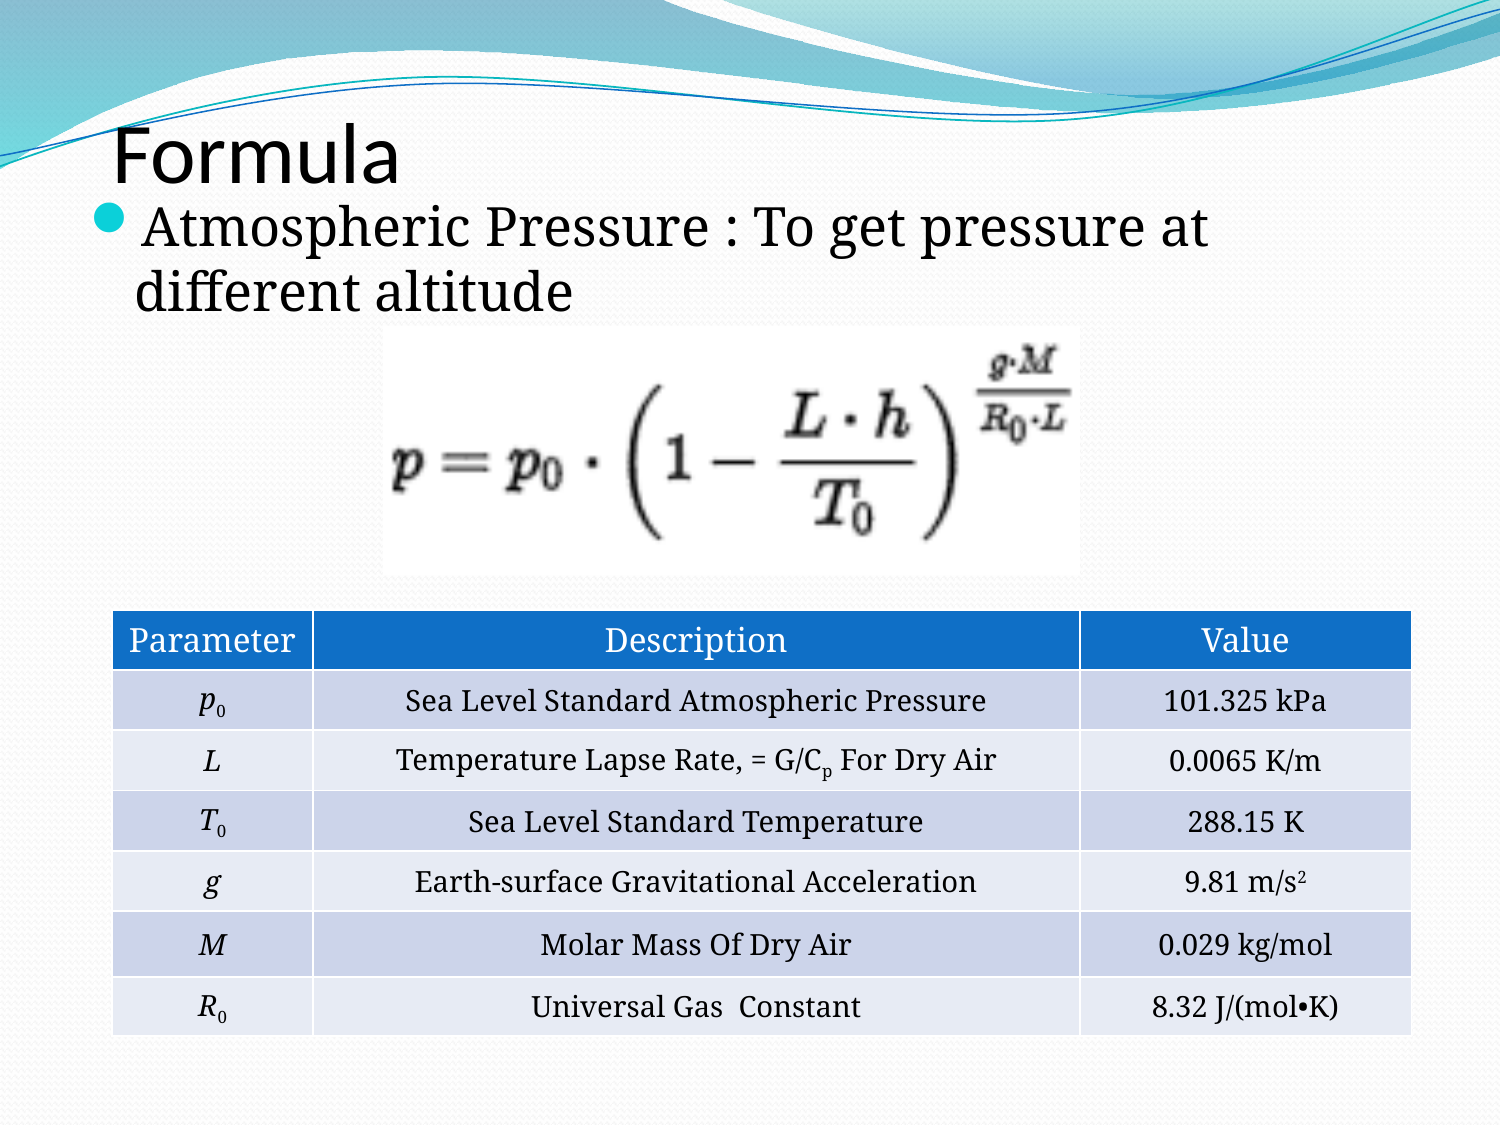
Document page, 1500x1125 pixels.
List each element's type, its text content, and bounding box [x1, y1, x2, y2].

table_cell L [113, 731, 312, 790]
table_cell M [113, 912, 312, 976]
table_header Value [1081, 611, 1411, 669]
table_cell R0 [113, 978, 312, 1035]
table_cell 0.029 kg/mol [1081, 912, 1411, 976]
table_cell 288.15 K [1081, 791, 1411, 850]
table_cell g [113, 852, 312, 910]
list Atmospheric Pressure : To get pressure at different altitude [75, 184, 1425, 1038]
table_cell 9.81 m/s2 [1081, 852, 1411, 910]
table_cell Earth-surface Gravitational Acceleration [314, 852, 1079, 910]
table_cell 5000 [376, 327, 1086, 586]
table_cell Universal Gas Constant [314, 978, 1079, 1035]
table_cell Temperature Lapse Rate, = G/Cp For Dry Air [314, 731, 1079, 790]
table_cell Sea Level Standard Atmospheric Pressure [314, 671, 1079, 729]
table_cell 8.32 J/(mol•K) [1081, 978, 1411, 1035]
table_header Parameter [113, 611, 312, 669]
table_header Description [314, 611, 1079, 669]
table_cell Sea Level Standard Temperature [314, 791, 1079, 850]
table_cell T0 [113, 791, 312, 850]
picture [383, 325, 1080, 575]
table_cell p0 [113, 671, 312, 729]
table_cell 101.325 kPa [1081, 671, 1411, 729]
table_cell 0.0065 K/m [1081, 731, 1411, 790]
table_cell Molar Mass Of Dry Air [314, 912, 1079, 976]
text_box Formula [112, 89, 1401, 184]
